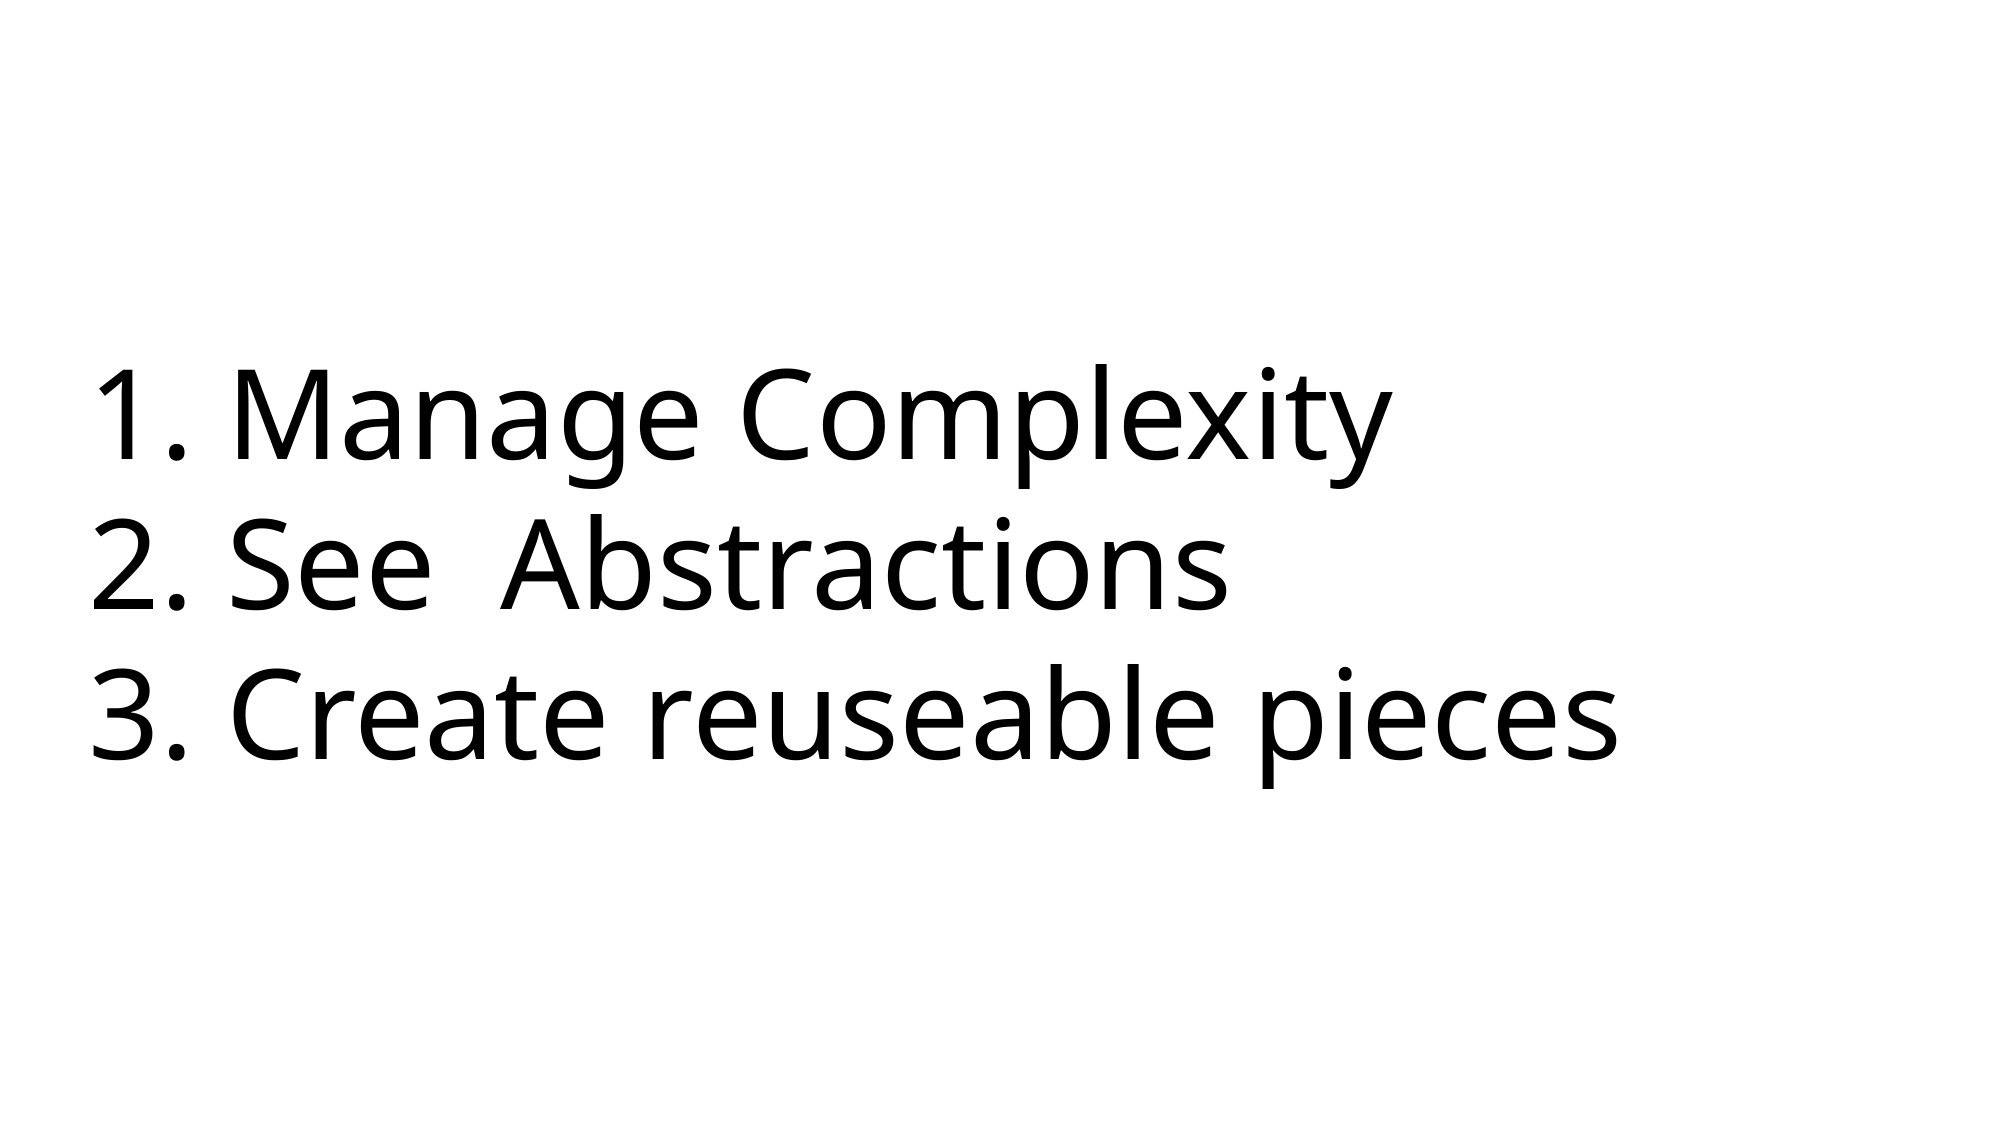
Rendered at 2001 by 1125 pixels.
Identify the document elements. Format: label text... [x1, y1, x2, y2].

text_box 1. Manage Complexity 2. See Abstractions 3. Create reuseable pieces [73, 327, 1867, 793]
